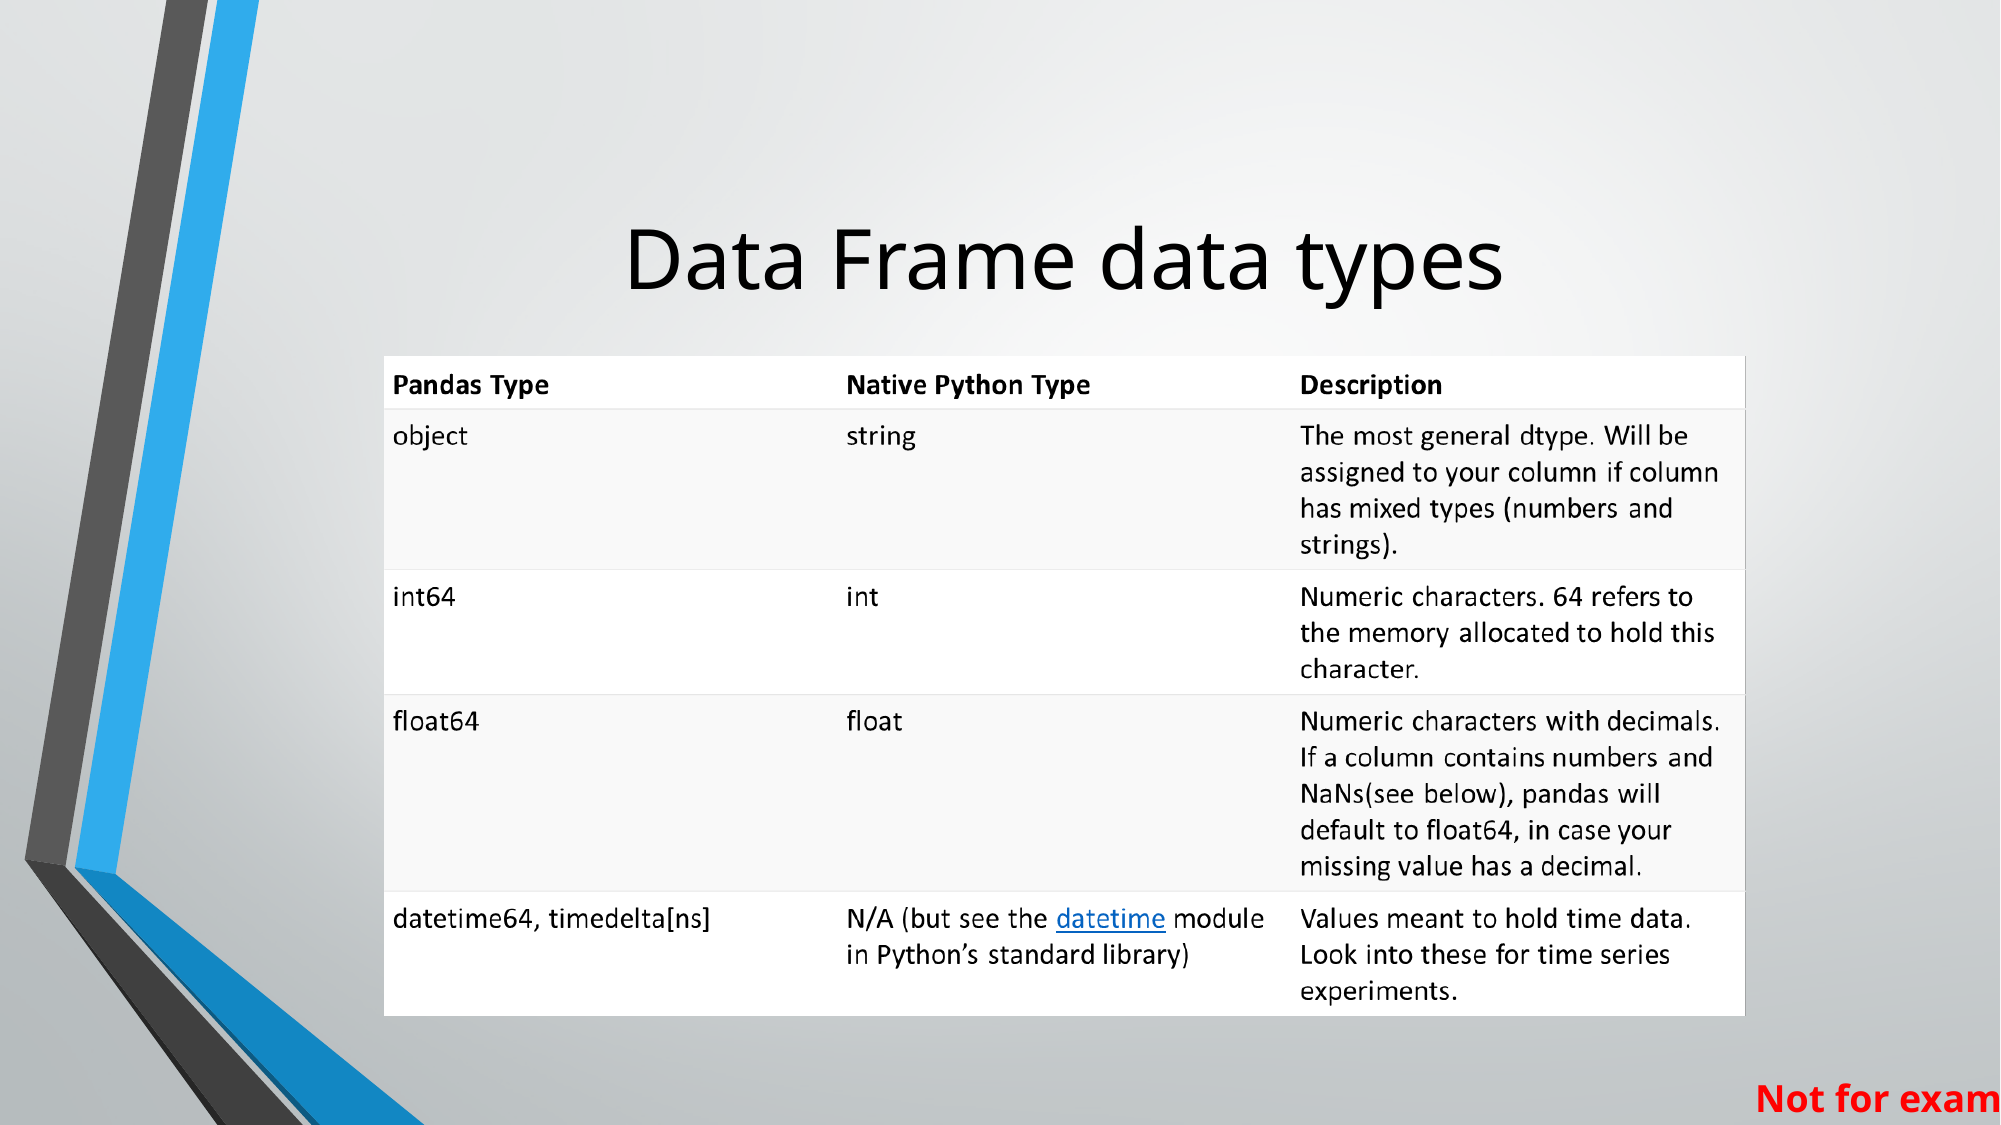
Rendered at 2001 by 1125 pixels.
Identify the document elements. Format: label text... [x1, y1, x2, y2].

text_box Not for exam [1740, 1067, 2000, 1125]
title Data Frame data types [243, 112, 1887, 400]
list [384, 356, 1746, 1027]
